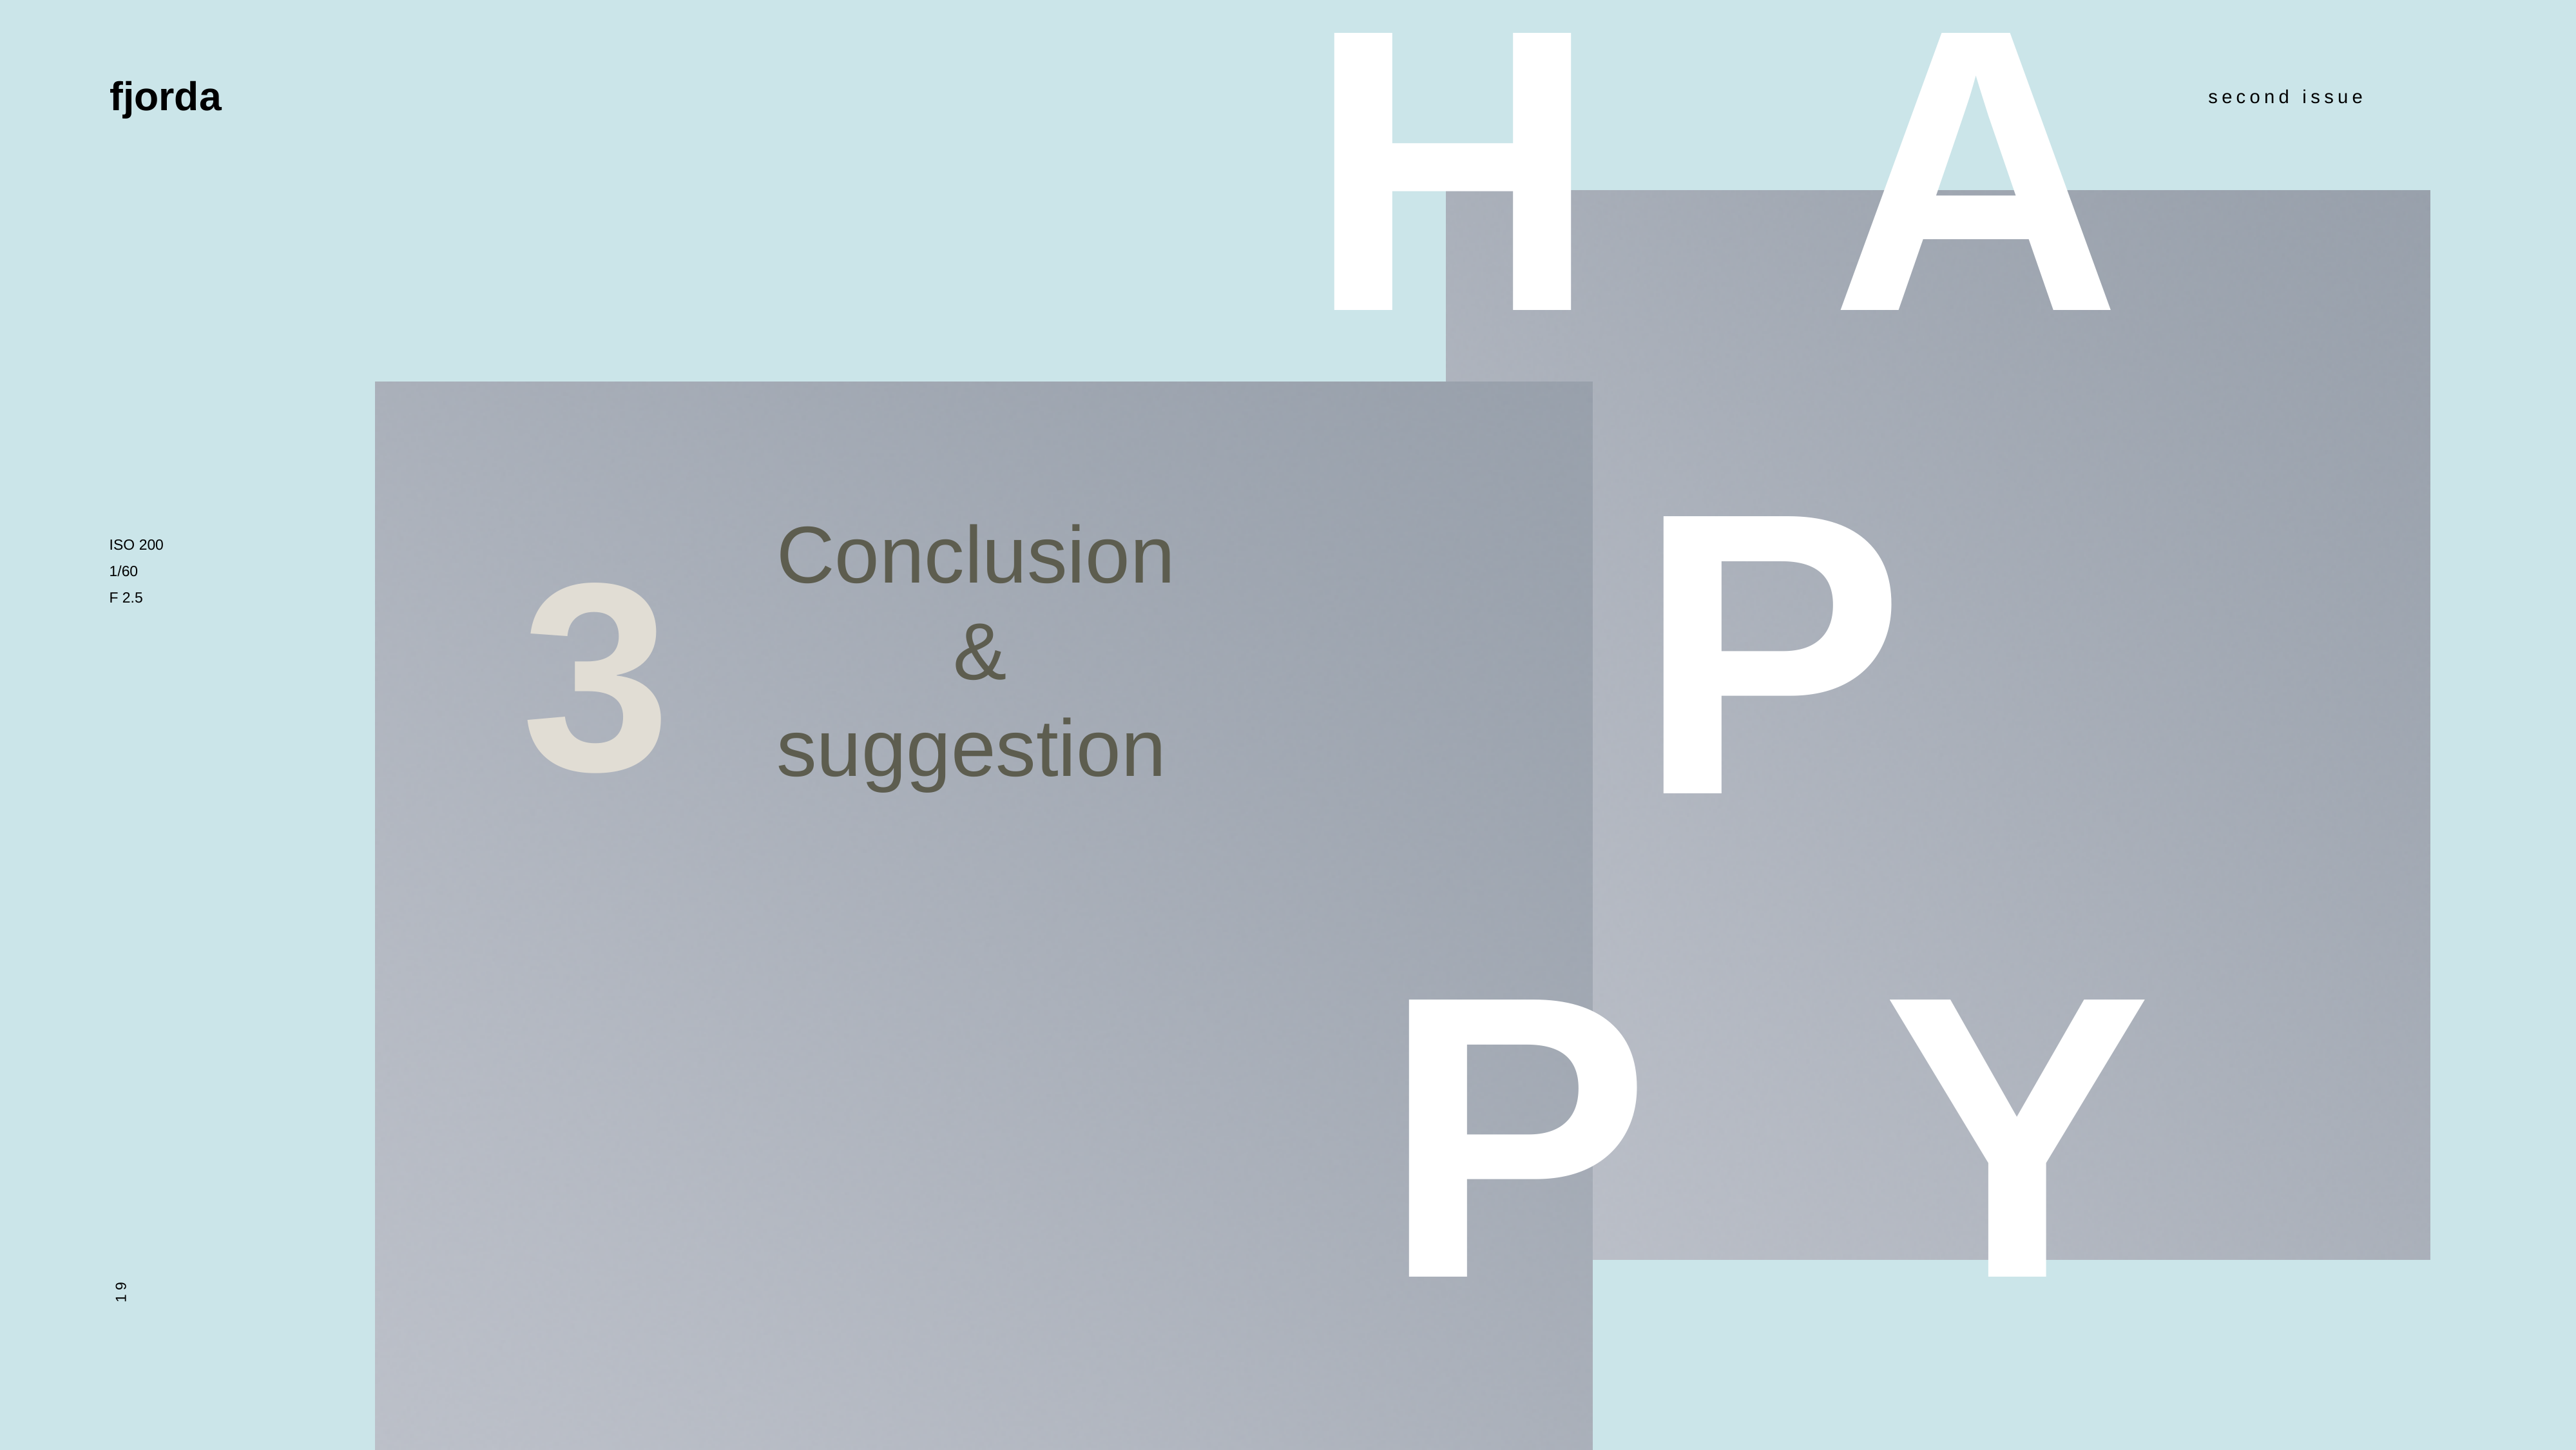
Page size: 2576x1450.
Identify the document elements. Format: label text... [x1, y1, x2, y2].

text_box H A P P Y [1042, 0, 2493, 1362]
picture [374, 190, 2430, 1450]
slide_number 19 [108, 1271, 137, 1308]
